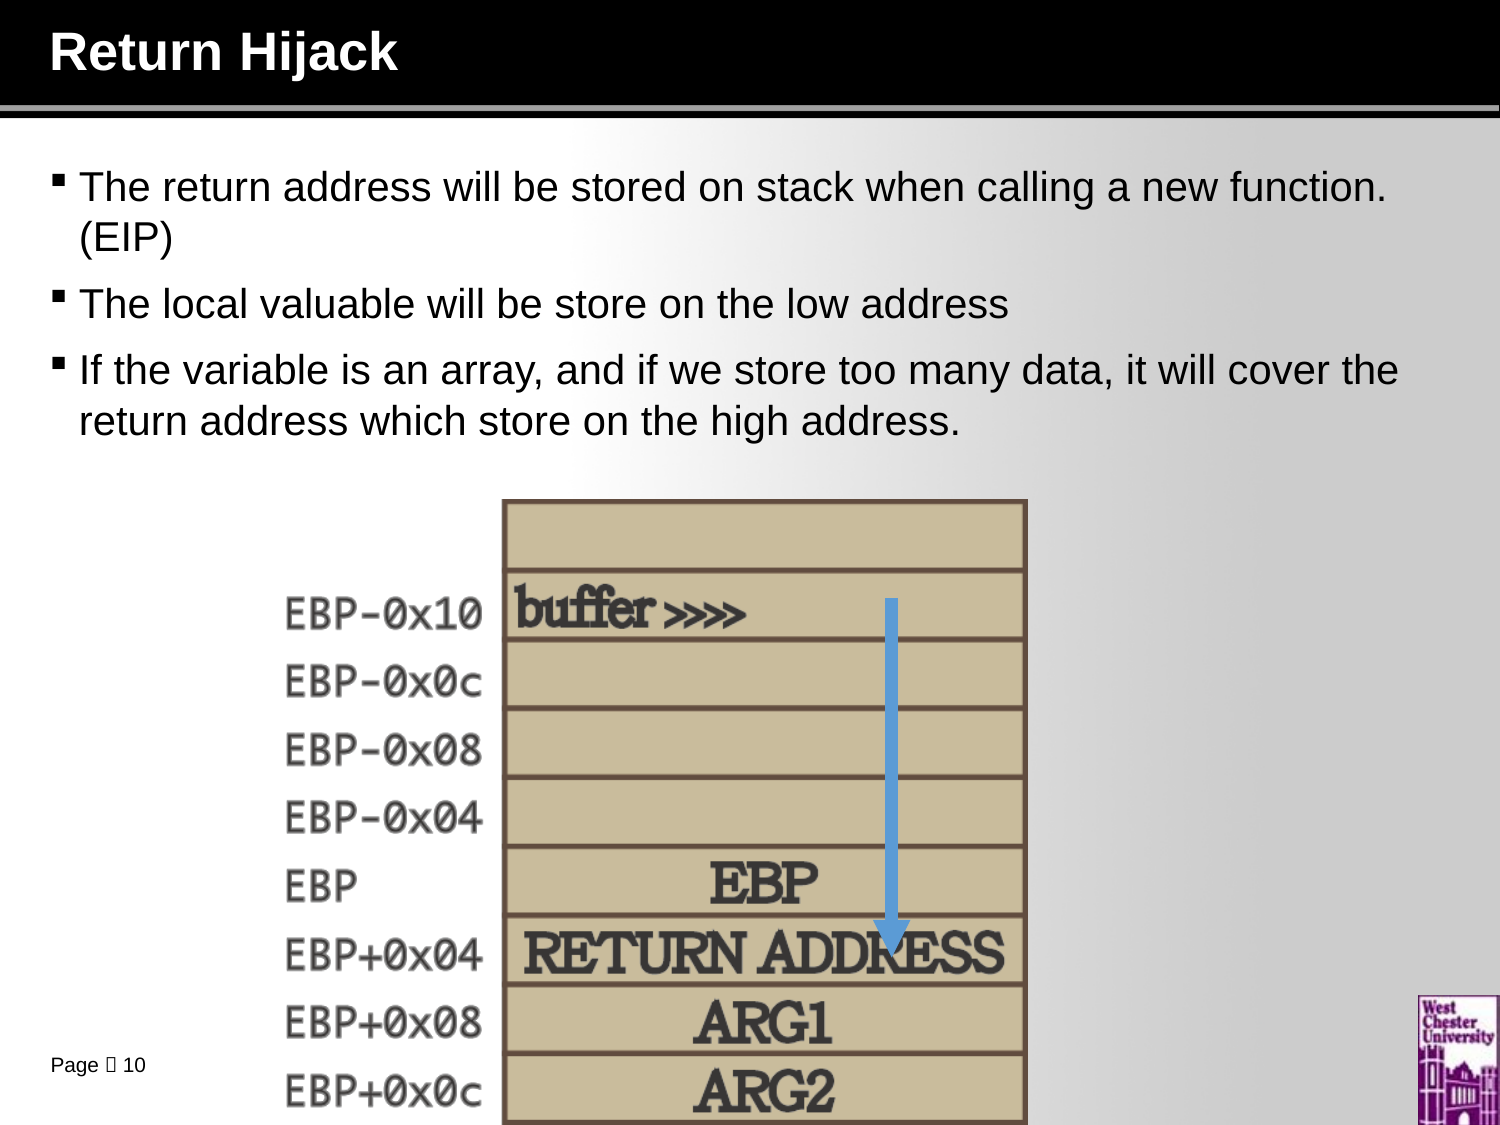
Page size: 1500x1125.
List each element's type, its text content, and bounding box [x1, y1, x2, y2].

title Return Hijack [49, 16, 1447, 123]
picture [0, 0, 1500, 1125]
list The return address will be stored on stack when calling a new function. (EIP) The local valuable will be store on the low address If the variable is an array, and if we store too many data, it will cover the return address which store on the high address. [49, 160, 1448, 868]
